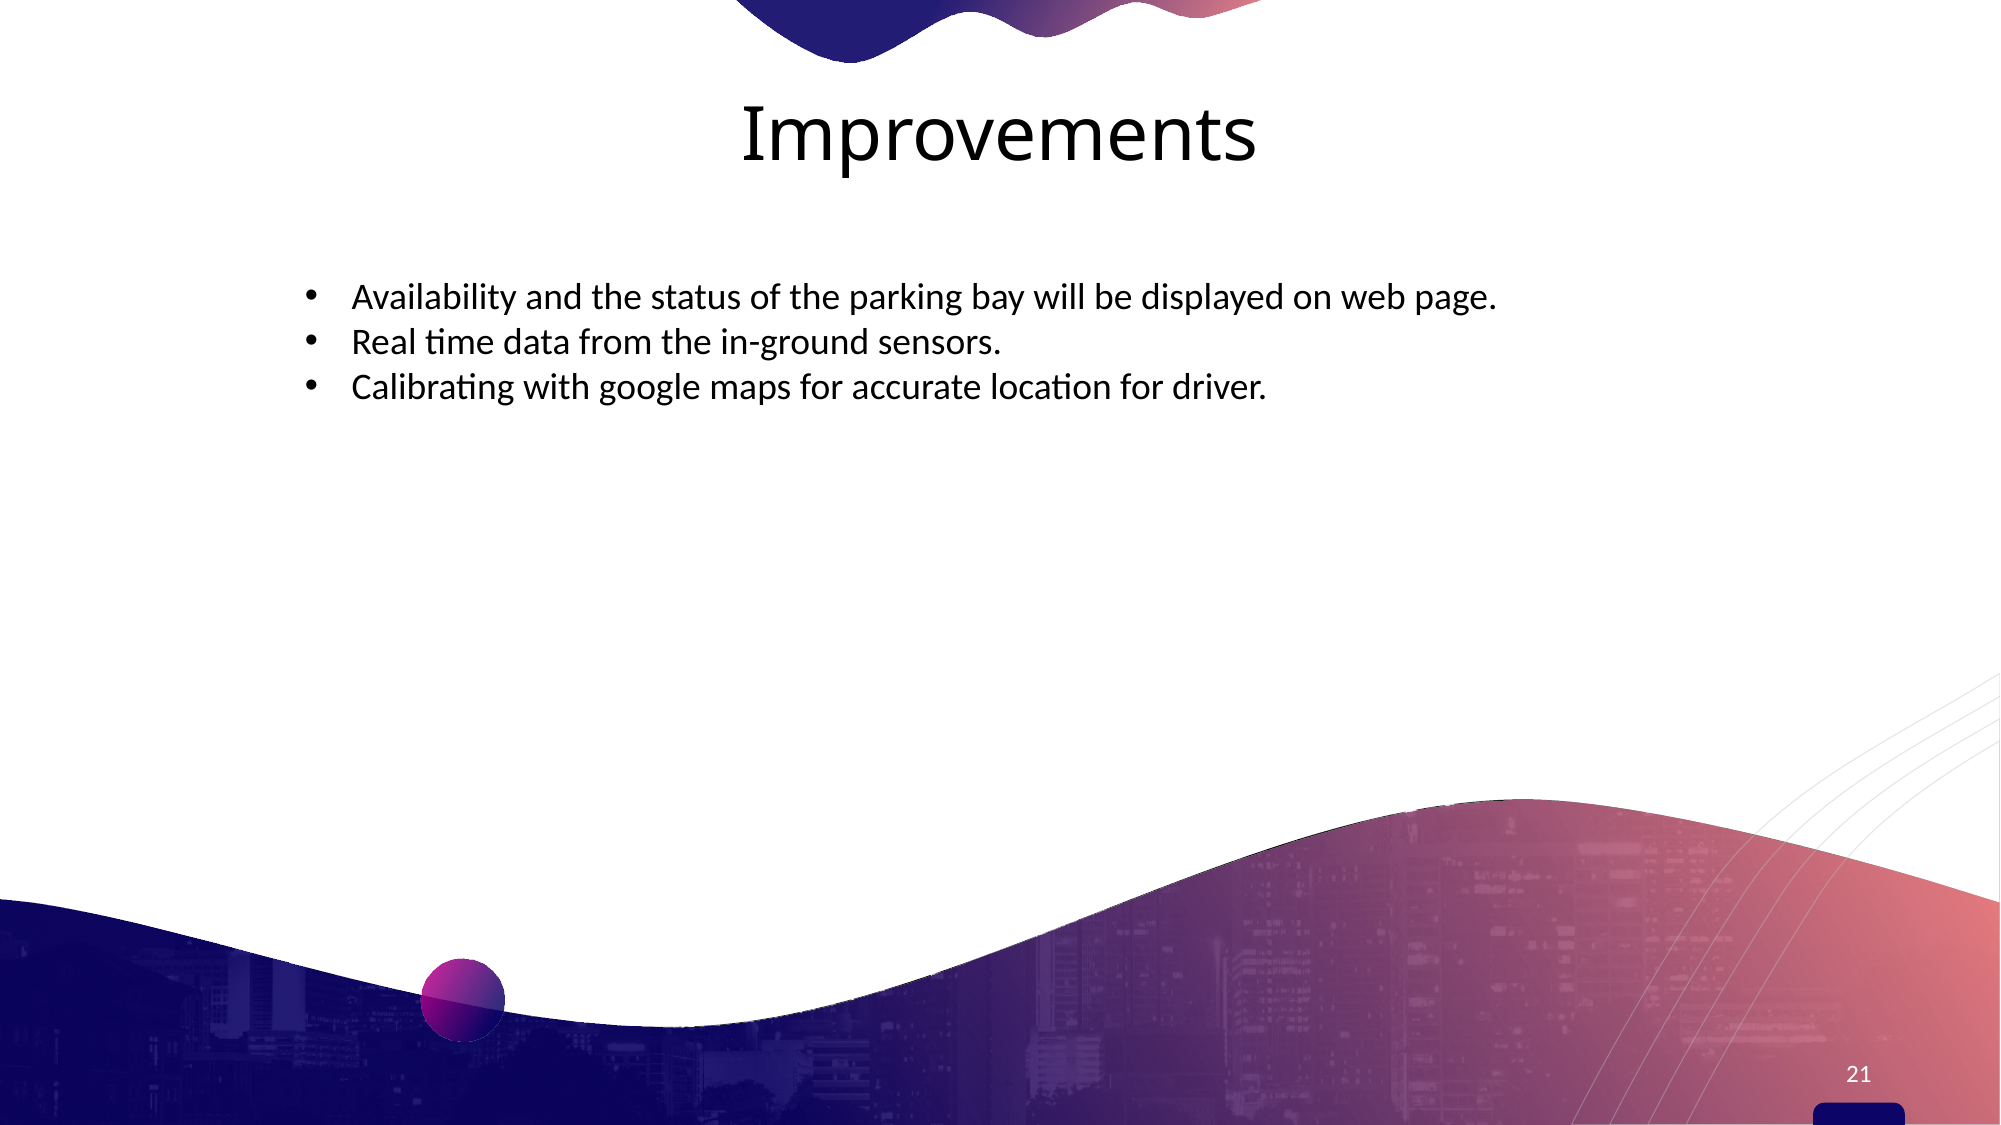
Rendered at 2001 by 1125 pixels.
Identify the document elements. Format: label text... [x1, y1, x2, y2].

picture [0, 799, 1571, 1125]
text_box [735, 0, 1261, 63]
text_box Availability and the status of the parking bay will be displayed on web page. Real time data from the in-ground sensors. Calibrating with google maps for accurate location for driver. [290, 264, 1710, 415]
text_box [1571, 673, 2000, 1125]
title Improvements [106, 66, 1894, 207]
